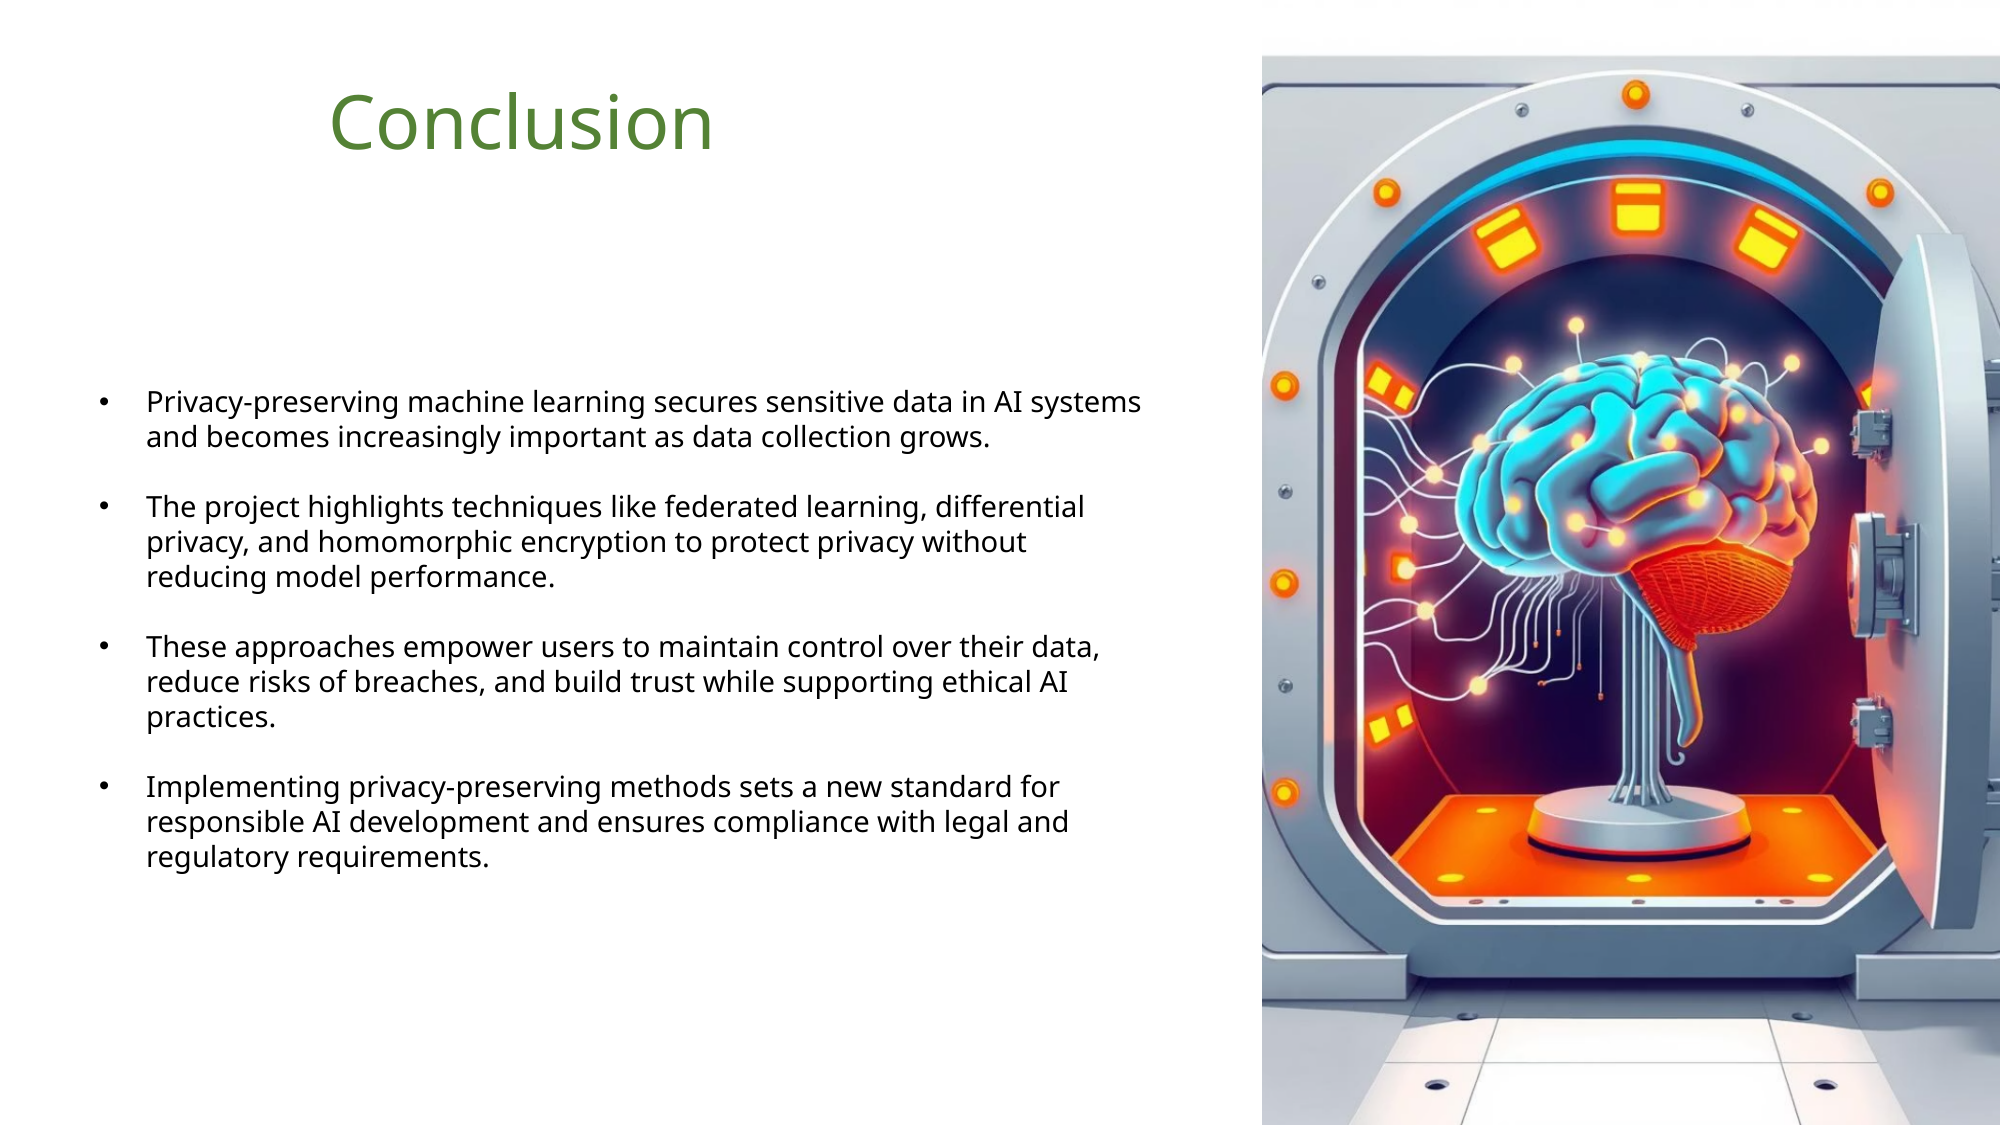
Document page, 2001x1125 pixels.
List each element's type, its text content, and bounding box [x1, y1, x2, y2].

picture [1262, 0, 2000, 1125]
text_box Conclusion [143, 66, 921, 172]
text_box Privacy-preserving machine learning secures sensitive data in AI systems and becomes increasingly important as data collection grows. The project highlights techniques like federated learning, differential privacy, and homomorphic encryption to protect privacy without reducing model performance. These approaches empower users to maintain control over their data, reduce risks of breaches, and build trust while supporting ethical AI practices. Implementing privacy-preserving methods sets a new standard for responsible AI development and ensures compliance with legal and regulatory requirements. [84, 376, 1172, 916]
